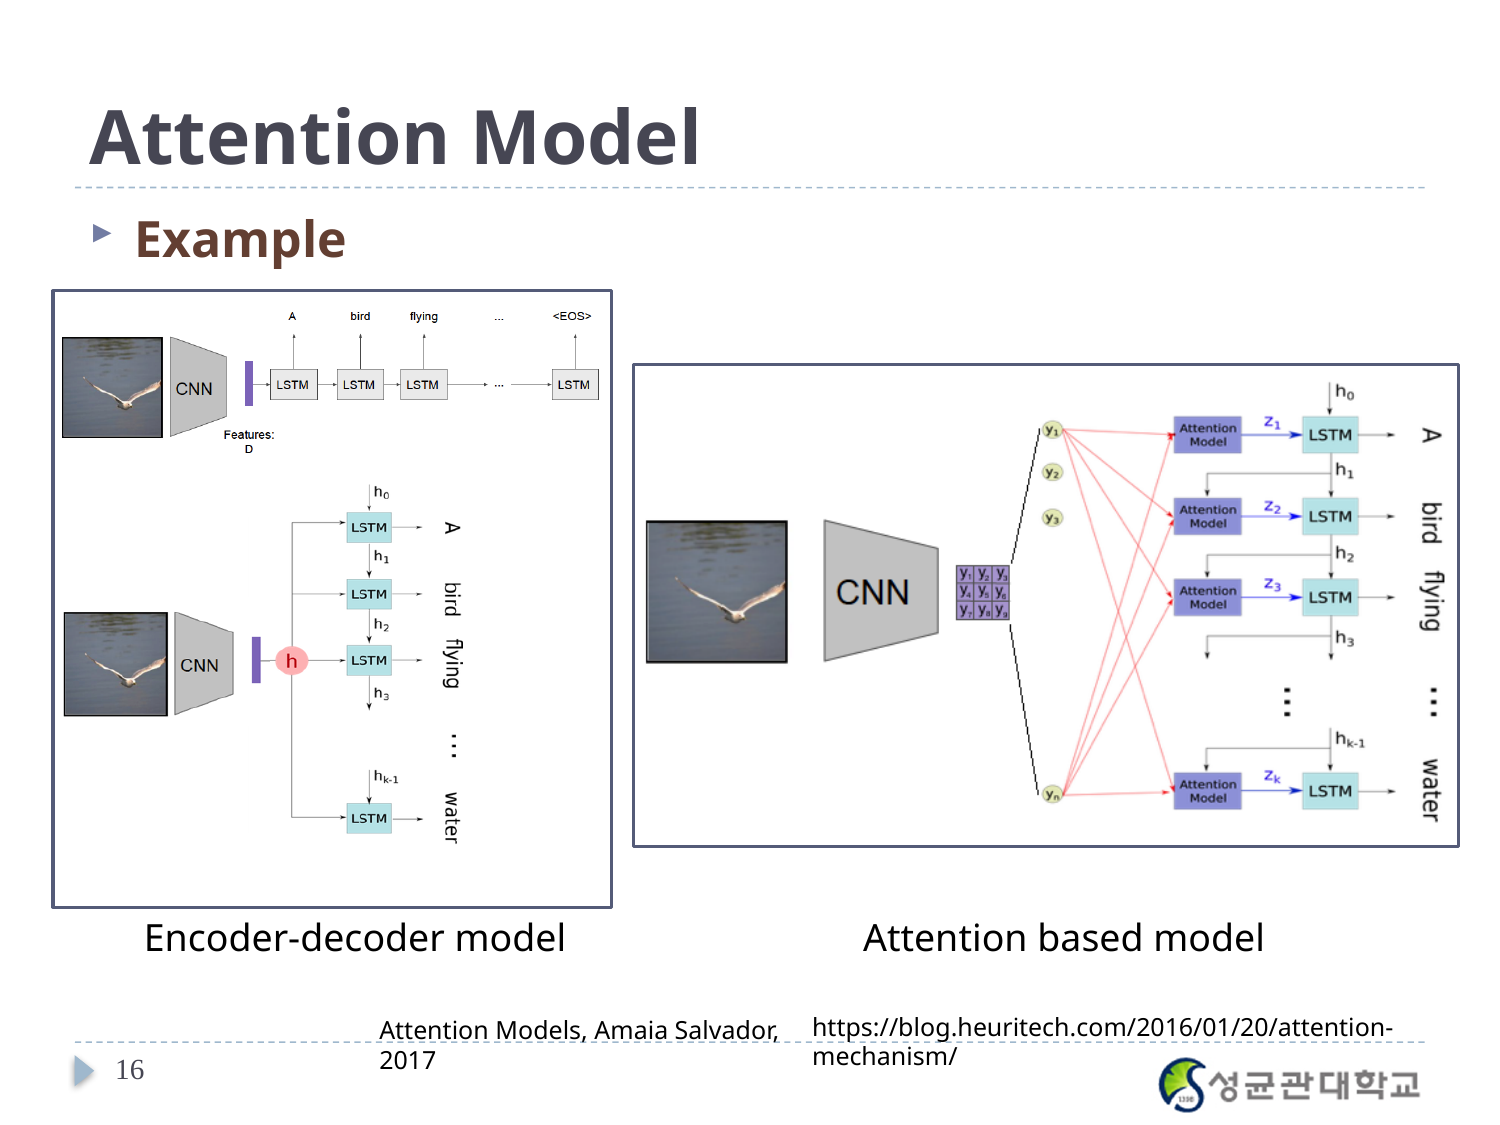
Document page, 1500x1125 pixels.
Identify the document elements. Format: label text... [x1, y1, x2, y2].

text_box Attention Models, Amaia Salvador, 2017 [364, 1006, 802, 1082]
text_box Encoder-decoder model [129, 907, 582, 967]
picture [1151, 1079, 1424, 1118]
title Attention Model [75, 24, 1425, 188]
text_box [632, 838, 1460, 848]
picture [637, 372, 1459, 832]
picture [56, 300, 605, 468]
text_box [632, 363, 1460, 378]
slide_number 16 [100, 1042, 426, 1103]
picture [55, 479, 465, 851]
text_box Attention based model [848, 906, 1280, 966]
text_box https://blog.heuritech.com/2016/01/20/attention-mechanism/ [797, 1003, 1447, 1079]
list Example [75, 200, 1425, 1010]
text_box [51, 289, 613, 909]
